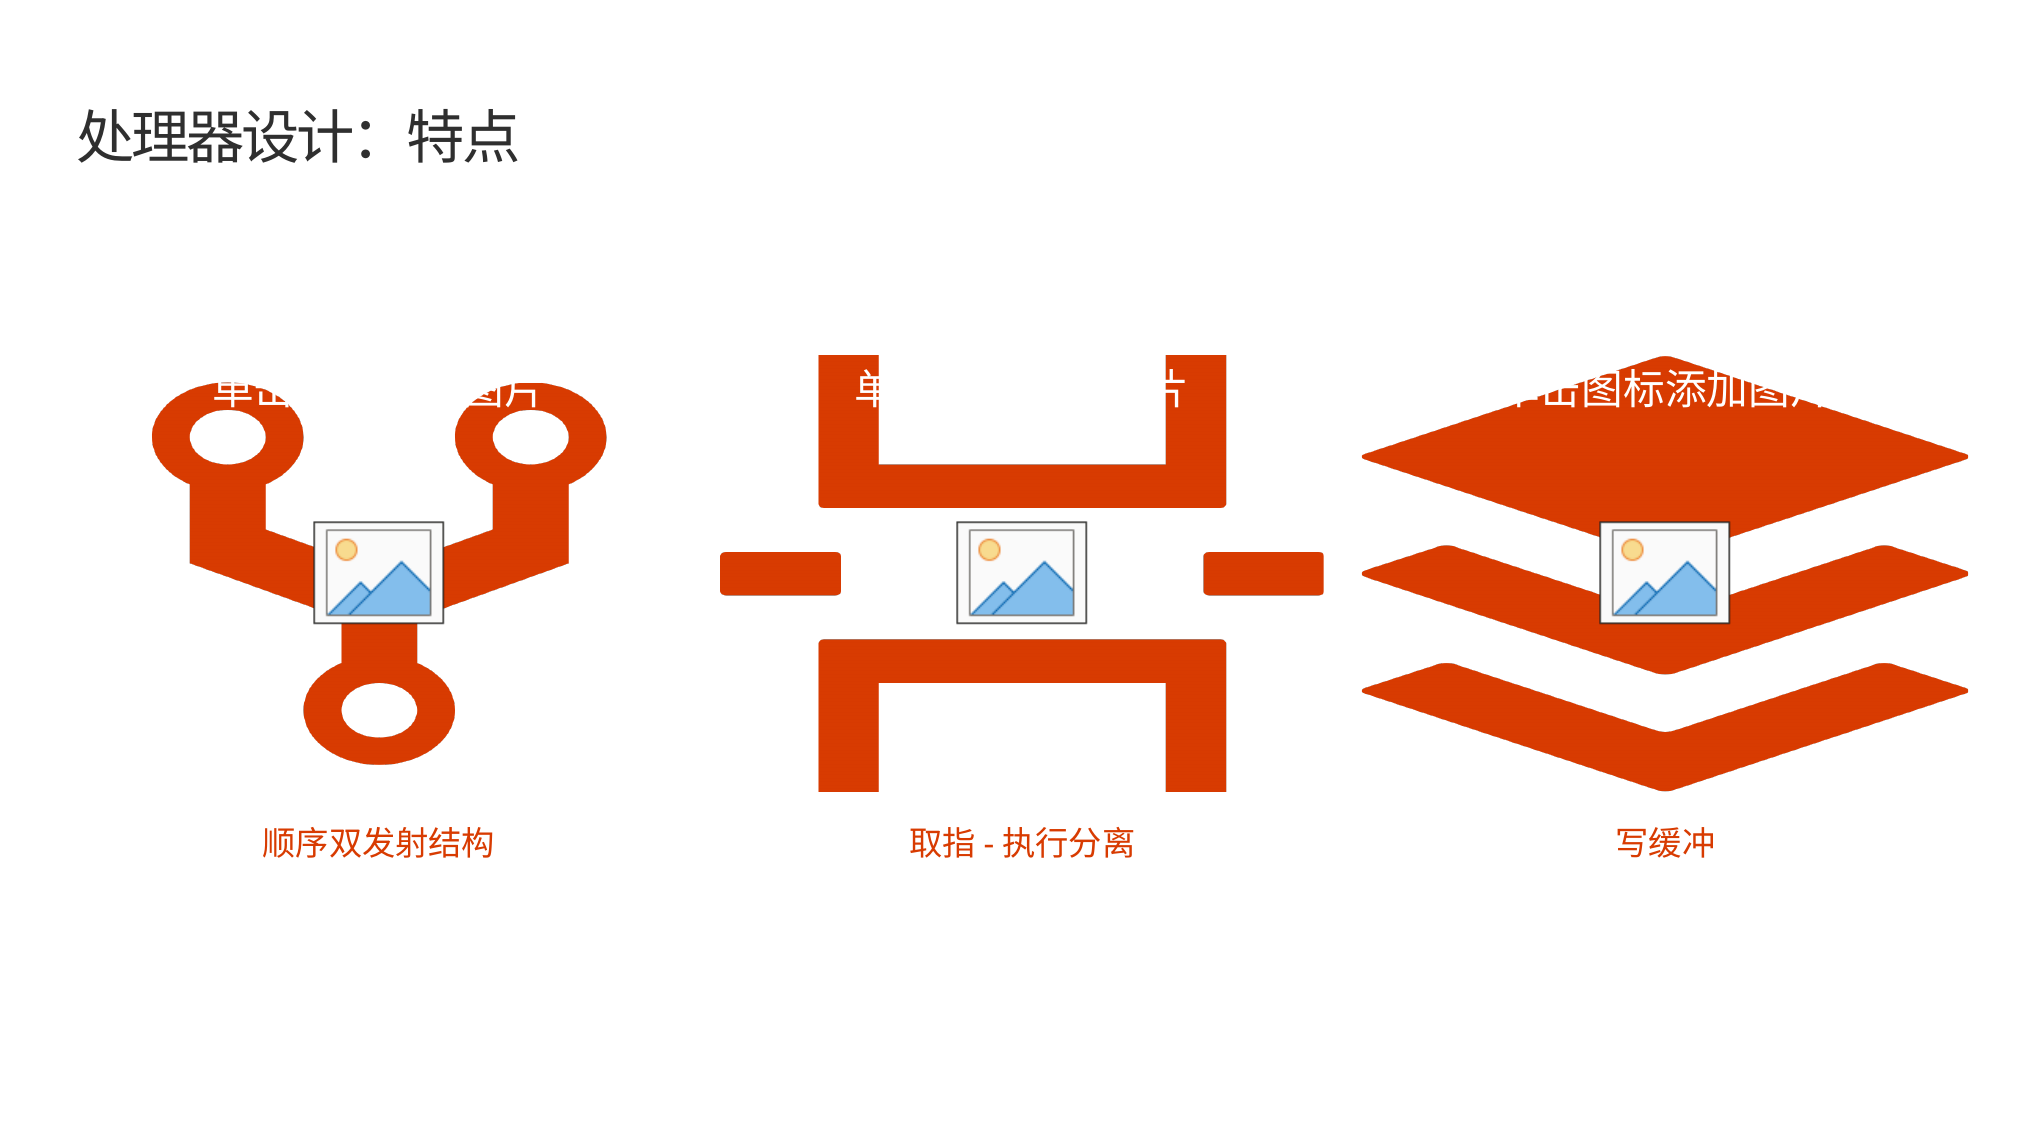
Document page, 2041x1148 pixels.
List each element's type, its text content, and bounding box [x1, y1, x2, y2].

picture [76, 355, 682, 792]
picture [719, 355, 1324, 792]
list 取指-执行分离 [719, 824, 1325, 863]
title 处理器设计：特点 [76, 103, 1969, 172]
list 写缓冲 [1362, 824, 1969, 863]
list 顺序双发射结构 [76, 824, 682, 863]
picture [1361, 355, 1969, 792]
